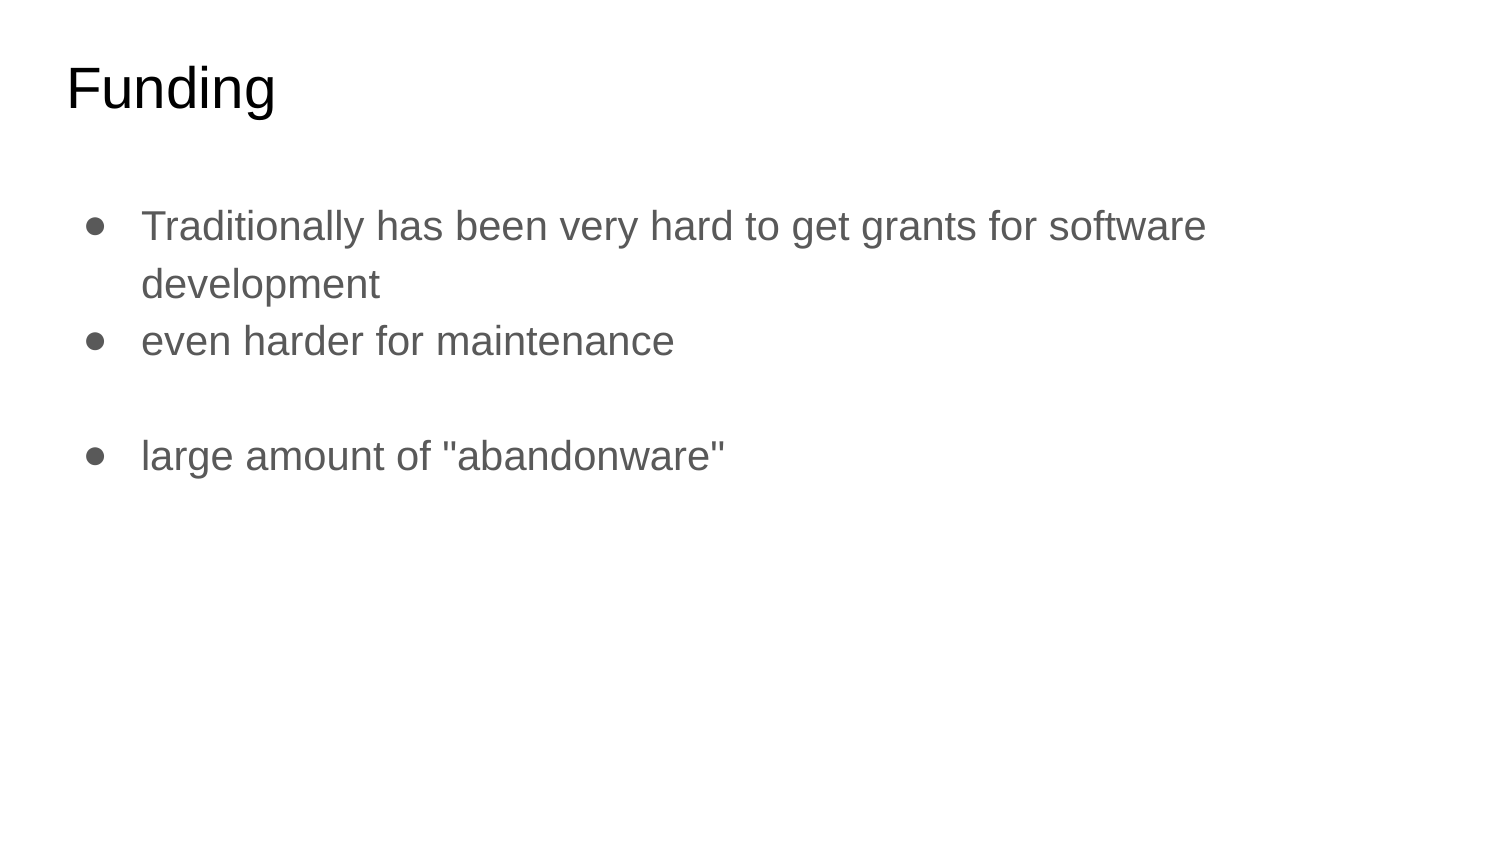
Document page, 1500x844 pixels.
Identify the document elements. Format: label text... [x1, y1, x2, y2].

title Funding [51, 35, 1449, 130]
list Traditionally has been very hard to get grants for software development even harder for maintenance large amount of "abandonware" [51, 176, 1449, 737]
